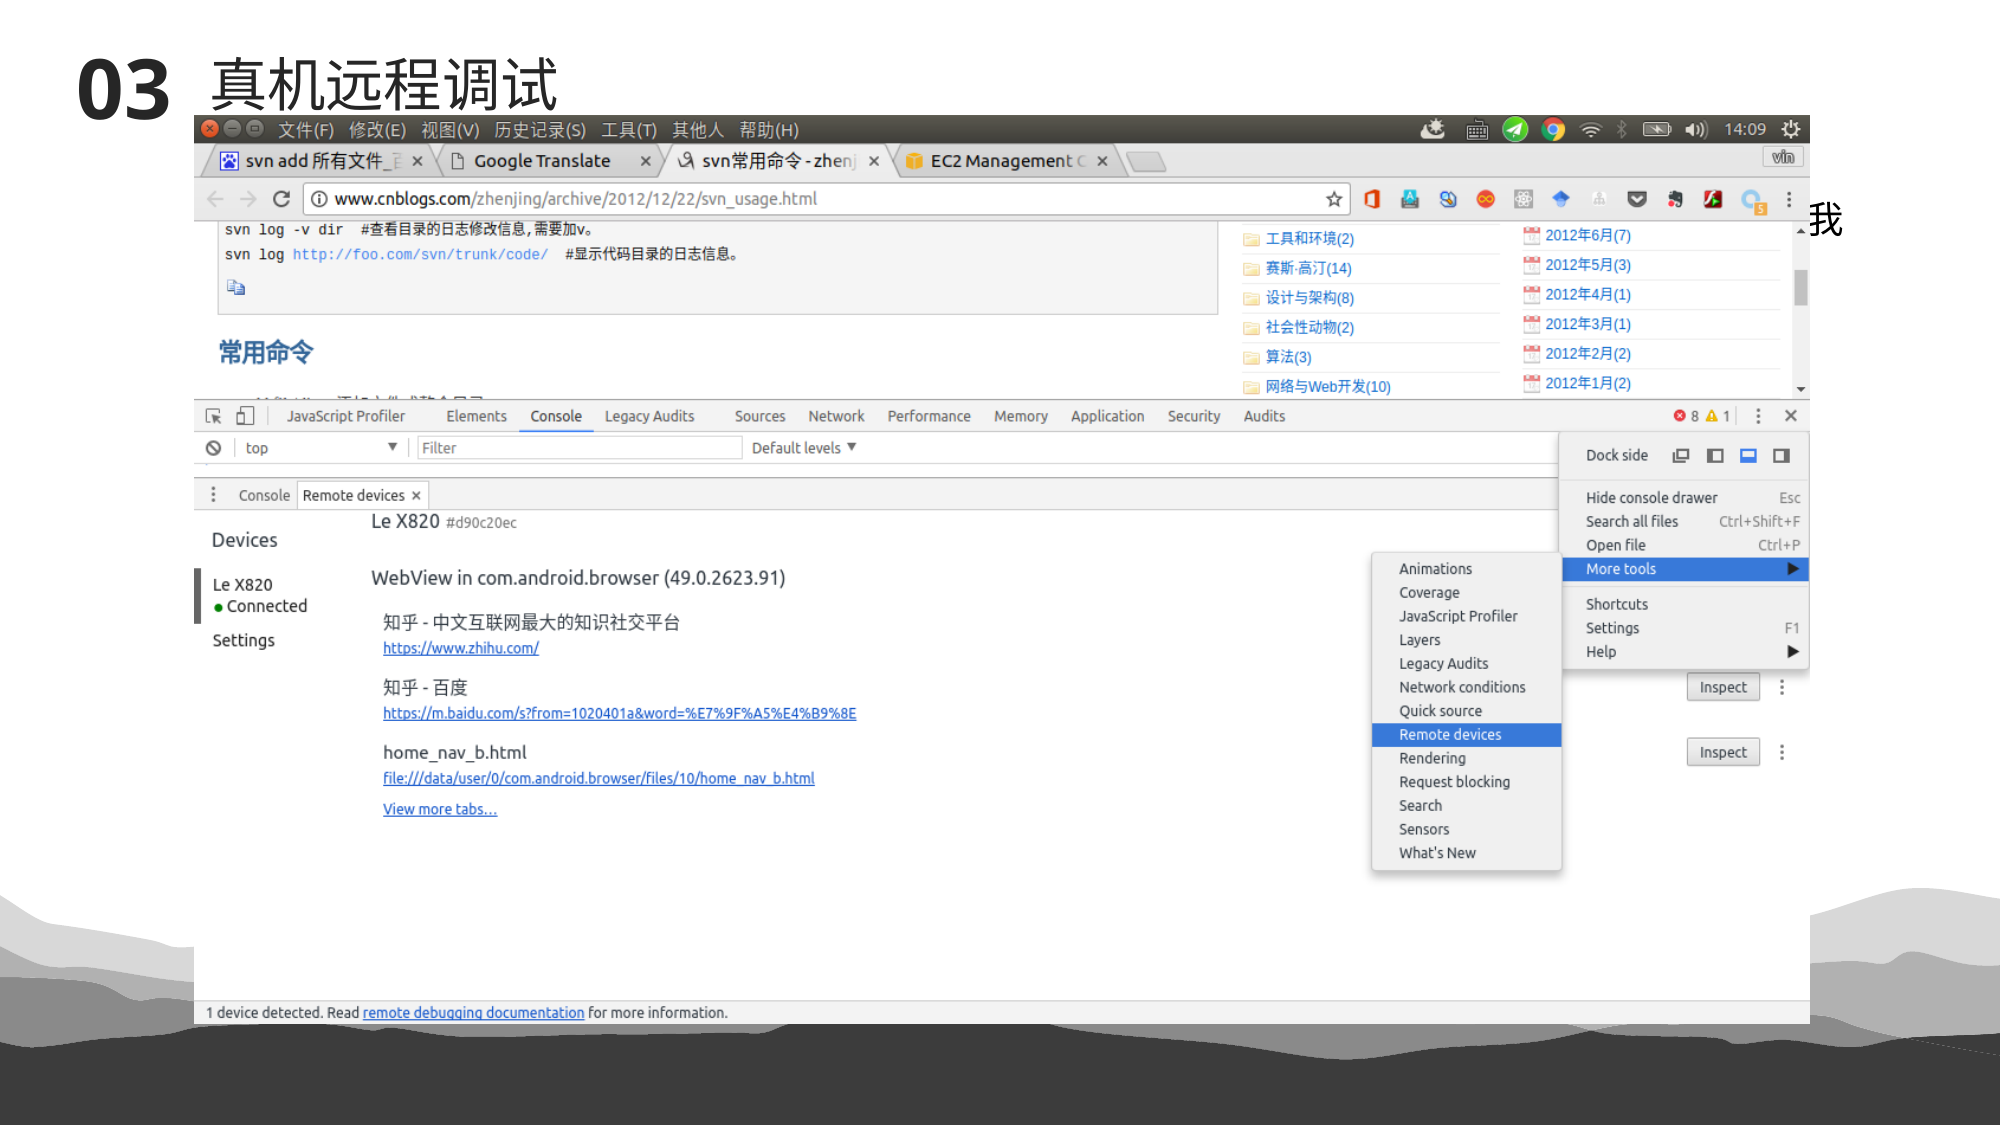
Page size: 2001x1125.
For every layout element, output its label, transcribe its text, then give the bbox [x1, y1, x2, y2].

picture [194, 115, 1810, 1024]
list 03 [61, 39, 195, 137]
list 真机远程调试 [194, 60, 655, 115]
text_box 主要讲一下第三种，因为这个用的不多。因为墙的原因，手机上用chrome的还是比较少的。我试了安卓自带的浏览器，是可以支持远程调试的。 1. 首先是在devtool的右端的选项处选择moretool 里面的remote device 2. 用手机连接上电脑，然后打开usb调试模式。 3. 这时候就已经有显示你的手机连接上去了。 4. 点击inspect，然后就可以进入你手机上当前浏览的网页。 [1810, 188, 1867, 564]
